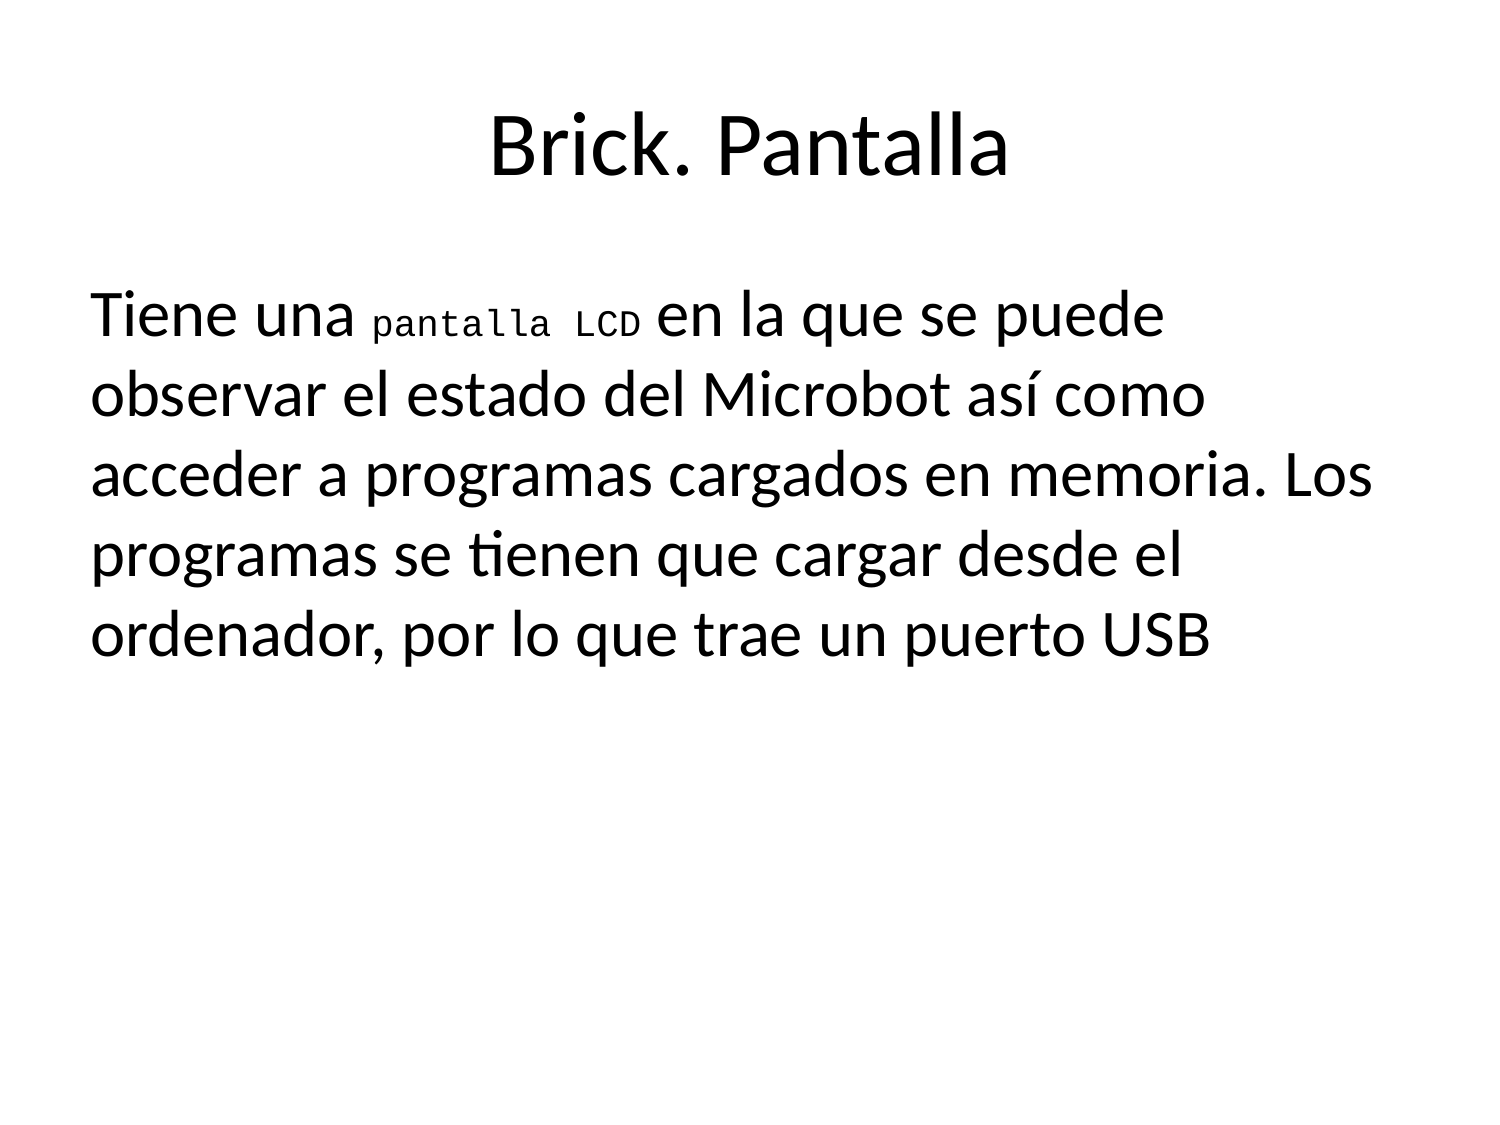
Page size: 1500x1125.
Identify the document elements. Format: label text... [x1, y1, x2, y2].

list Tiene una pantalla LCD en la que se puede observar el estado del Microbot así como acceder a programas cargados en memoria. Los programas se tienen que cargar desde el ordenador, por lo que trae un puerto USB [75, 262, 1425, 1005]
title Brick. Pantalla [75, 45, 1425, 233]
